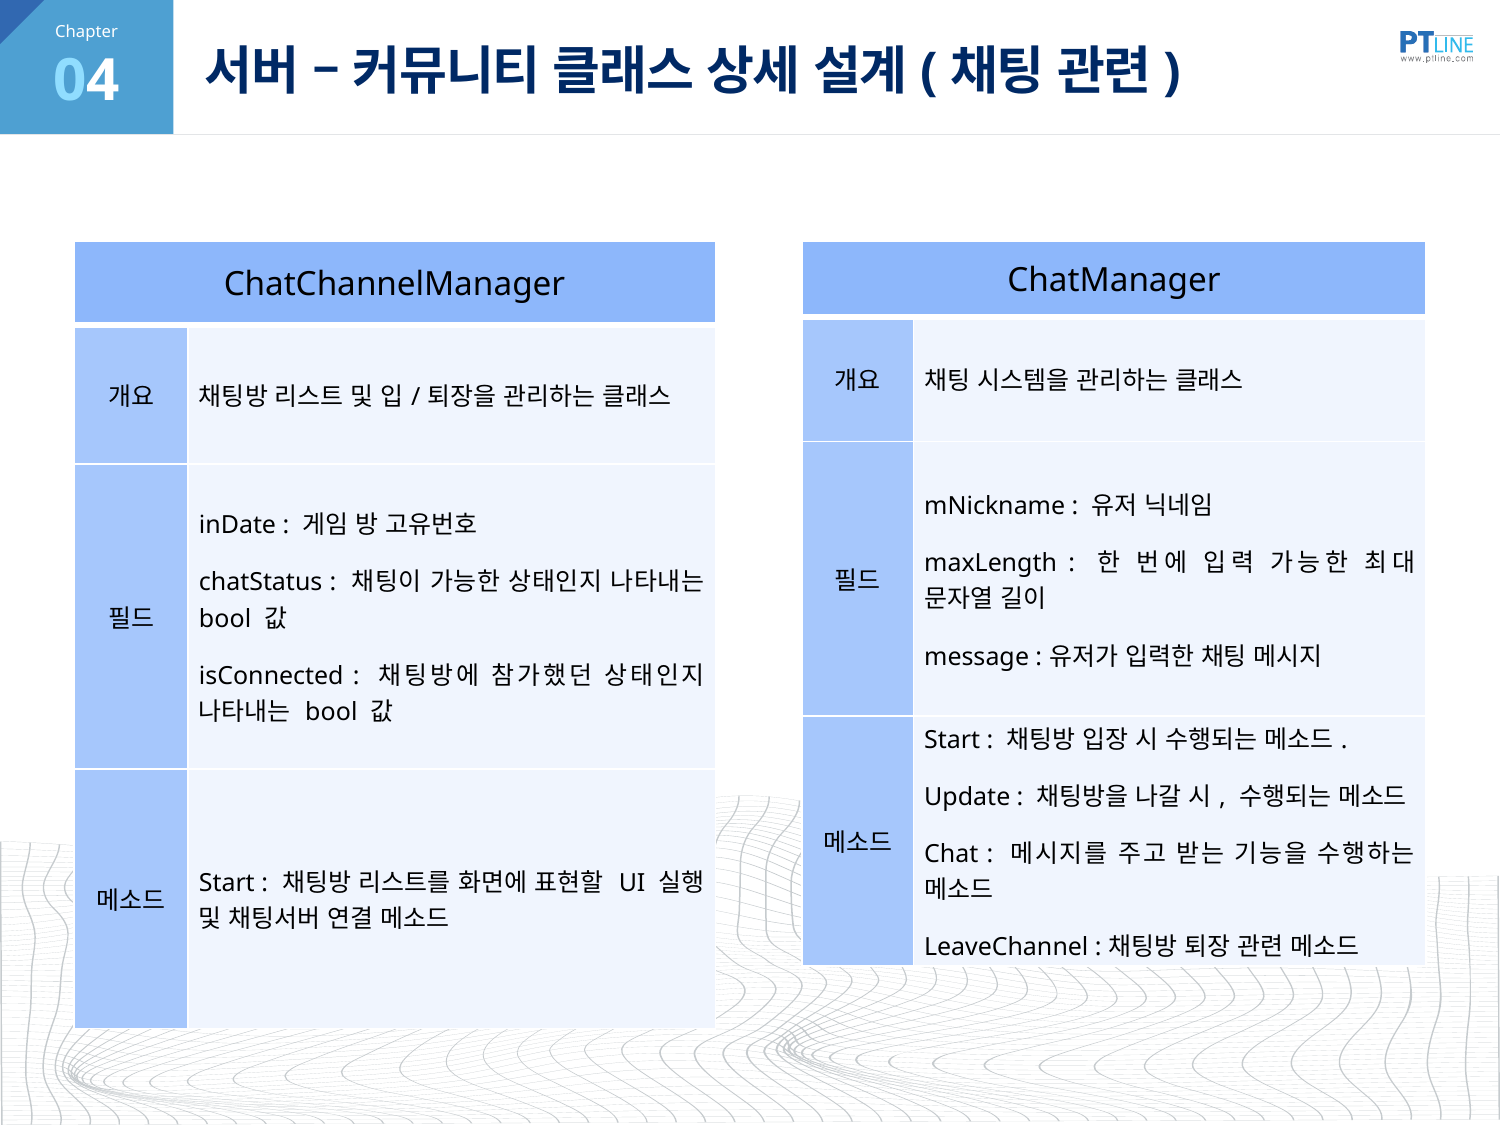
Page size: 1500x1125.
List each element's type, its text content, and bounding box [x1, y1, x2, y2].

table_cell 메소드 [803, 717, 913, 965]
table_cell inDate : 게임 방 고유번호 chatStatus : 채팅이 가능한 상태인지 나타내는 bool 값 isConnected : 채팅방에 참가했던 상태인지 나타내는 bool 값 [189, 465, 715, 768]
table_header ChatManager [803, 242, 1425, 314]
title 서버 – 커뮤니티 클래스 상세 설계(채팅 관련) [189, 37, 1484, 125]
table_header ChatChannelManager [75, 242, 715, 322]
table_cell 개요 [803, 320, 913, 441]
table_cell Start : 채팅방 입장 시 수행되는 메소드. Update : 채팅방을 나갈 시, 수행되는 메소드 Chat : 메시지를 주고 받는 기능을 수행하는 메소드 LeaveChannel :채팅방 퇴장 관련 메소드 [914, 717, 1425, 965]
table_cell 개요 [75, 328, 187, 463]
text_box 04 [22, 35, 151, 120]
table_cell 메소드 [75, 770, 187, 1028]
table_cell Start : 채팅방 리스트를 화면에 표현할 UI 실행 및 채팅서버 연결 메소드 [189, 770, 715, 1028]
table_cell 필드 [803, 442, 913, 715]
table_cell 채팅방 리스트 및 입/퇴장을 관리하는 클래스 [189, 328, 715, 463]
table_cell mNickname : 유저 닉네임 maxLength : 한 번에 입력 가능한 최대 문자열 길이 message :유저가 입력한 채팅 메시지 [914, 442, 1425, 715]
table_cell 채팅 시스템을 관리하는 클래스 [914, 320, 1425, 441]
table_cell 필드 [75, 465, 187, 768]
